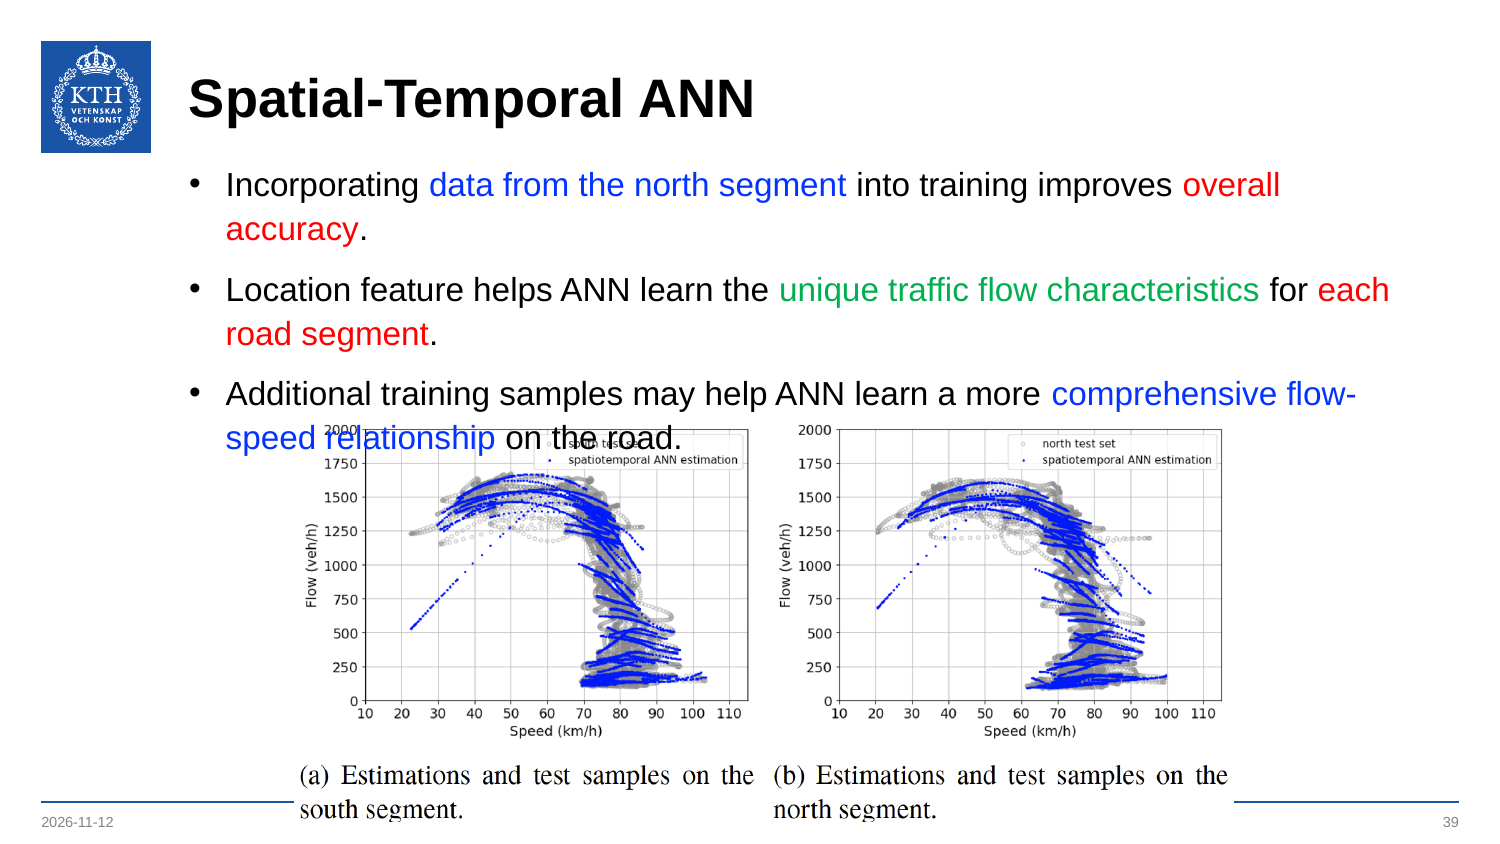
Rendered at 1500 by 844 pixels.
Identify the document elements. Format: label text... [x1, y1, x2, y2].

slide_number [41, 811, 379, 832]
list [293, 421, 1235, 822]
slide_number 39 [1121, 811, 1459, 832]
text_box Incorporating data from the north segment into training improves overall accuracy. Location feature helps ANN learn the unique traffic flow characteristics for each road segment. Additional training samples may help ANN learn a more comprehensive flow-speed relationship on the road. [174, 151, 1443, 466]
title Spatial-Temporal ANN [173, 41, 1413, 152]
